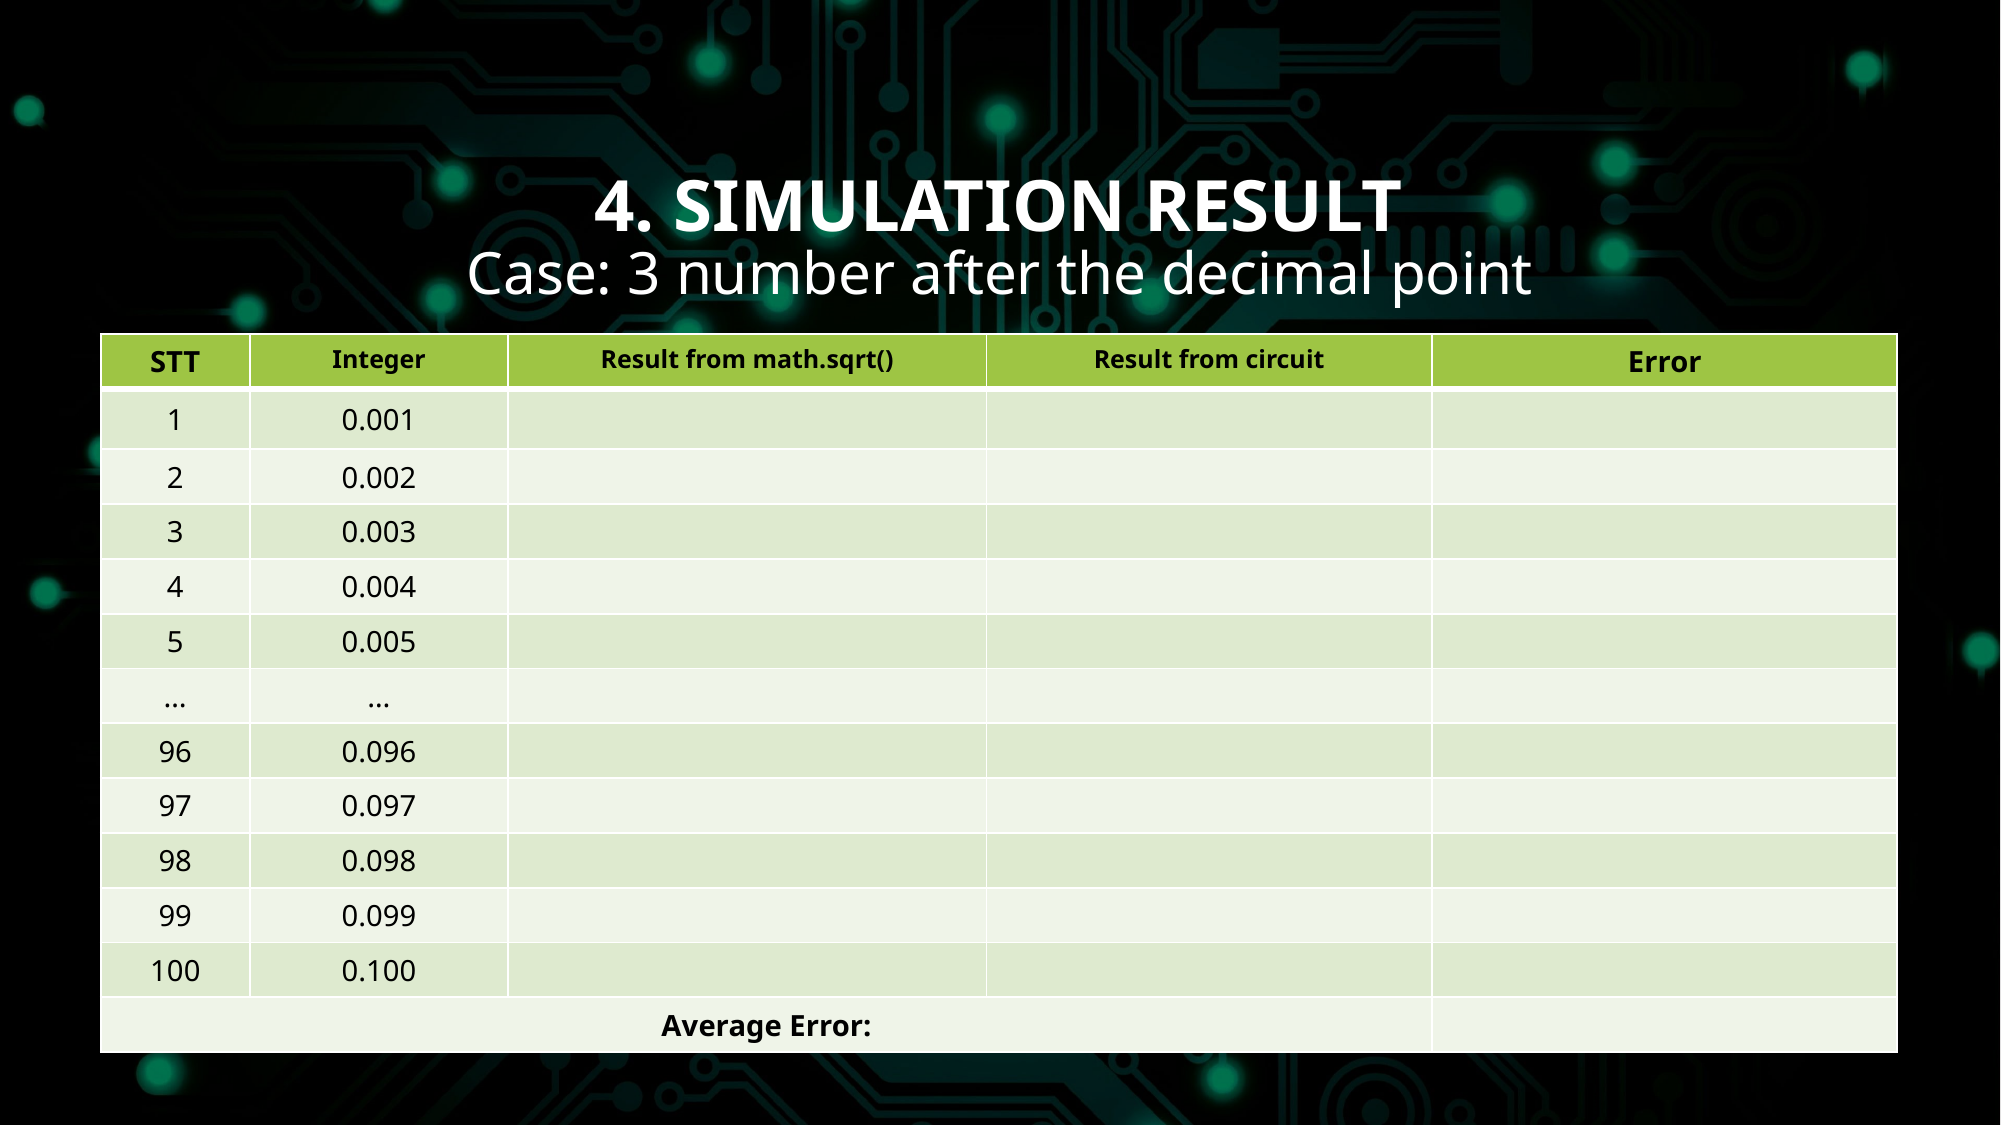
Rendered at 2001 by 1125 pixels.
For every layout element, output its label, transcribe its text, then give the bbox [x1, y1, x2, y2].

table_cell [1433, 669, 1896, 722]
table_cell [1433, 560, 1896, 613]
table_cell 0.096 [251, 724, 507, 777]
table_cell [509, 392, 986, 448]
table_cell [987, 889, 1431, 942]
table_cell [509, 505, 986, 558]
title 4. Simulation result [149, 99, 1849, 236]
table_cell 100 [102, 943, 249, 996]
table_cell 0.003 [251, 505, 507, 558]
table_cell 0.099 [251, 889, 507, 942]
table_header Result from math.sqrt() [509, 335, 986, 386]
table_cell [987, 450, 1431, 503]
table_cell [509, 560, 986, 613]
table_cell 99 [102, 889, 249, 942]
table_cell [1433, 392, 1896, 448]
table_cell [987, 834, 1431, 887]
table_cell 0.004 [251, 560, 507, 613]
table_cell 0.002 [251, 450, 507, 503]
table_cell [509, 724, 986, 777]
table_cell [509, 450, 986, 503]
table_cell [1433, 943, 1896, 996]
table_cell [987, 724, 1431, 777]
table_cell 2 [102, 450, 249, 503]
table_cell [509, 779, 986, 832]
table_cell [1433, 615, 1896, 668]
table_cell [987, 392, 1431, 448]
table_cell [1433, 834, 1896, 887]
table_cell [509, 669, 986, 722]
table_cell 4 [102, 560, 249, 613]
table_cell 5 [102, 615, 249, 668]
table_cell [1433, 450, 1896, 503]
table_cell [1433, 998, 1896, 1051]
table_header Result from circuit [987, 335, 1431, 386]
table_cell 0.100 [251, 943, 507, 996]
picture [0, 0, 2001, 1125]
table_cell 0.098 [251, 834, 507, 887]
table_cell [987, 560, 1431, 613]
table_cell [1433, 505, 1896, 558]
table_cell [987, 779, 1431, 832]
table_header Integer [251, 335, 507, 386]
table_cell 97 [102, 779, 249, 832]
table_cell 3 [102, 505, 249, 558]
table_cell 98 [102, 834, 249, 887]
table_cell [1433, 724, 1896, 777]
text_box Case: 3 number after the decimal point [137, 236, 1863, 318]
table_cell … [251, 669, 507, 722]
table_cell [987, 669, 1431, 722]
table_cell 0.001 [251, 392, 507, 448]
table_cell [509, 889, 986, 942]
table_cell 96 [102, 724, 249, 777]
table_cell [509, 615, 986, 668]
table_header Error [1433, 335, 1896, 386]
table_cell [987, 615, 1431, 668]
table_cell 0.097 [251, 779, 507, 832]
table_cell 0.005 [251, 615, 507, 668]
table_cell [1433, 889, 1896, 942]
table_cell [509, 943, 986, 996]
table_cell [987, 505, 1431, 558]
table_cell … [102, 669, 249, 722]
table_cell Average Error: [102, 998, 1431, 1051]
table_cell [1433, 779, 1896, 832]
table_cell 1 [102, 392, 249, 448]
table_header STT [102, 335, 249, 386]
table_cell [509, 834, 986, 887]
table_cell [987, 943, 1431, 996]
